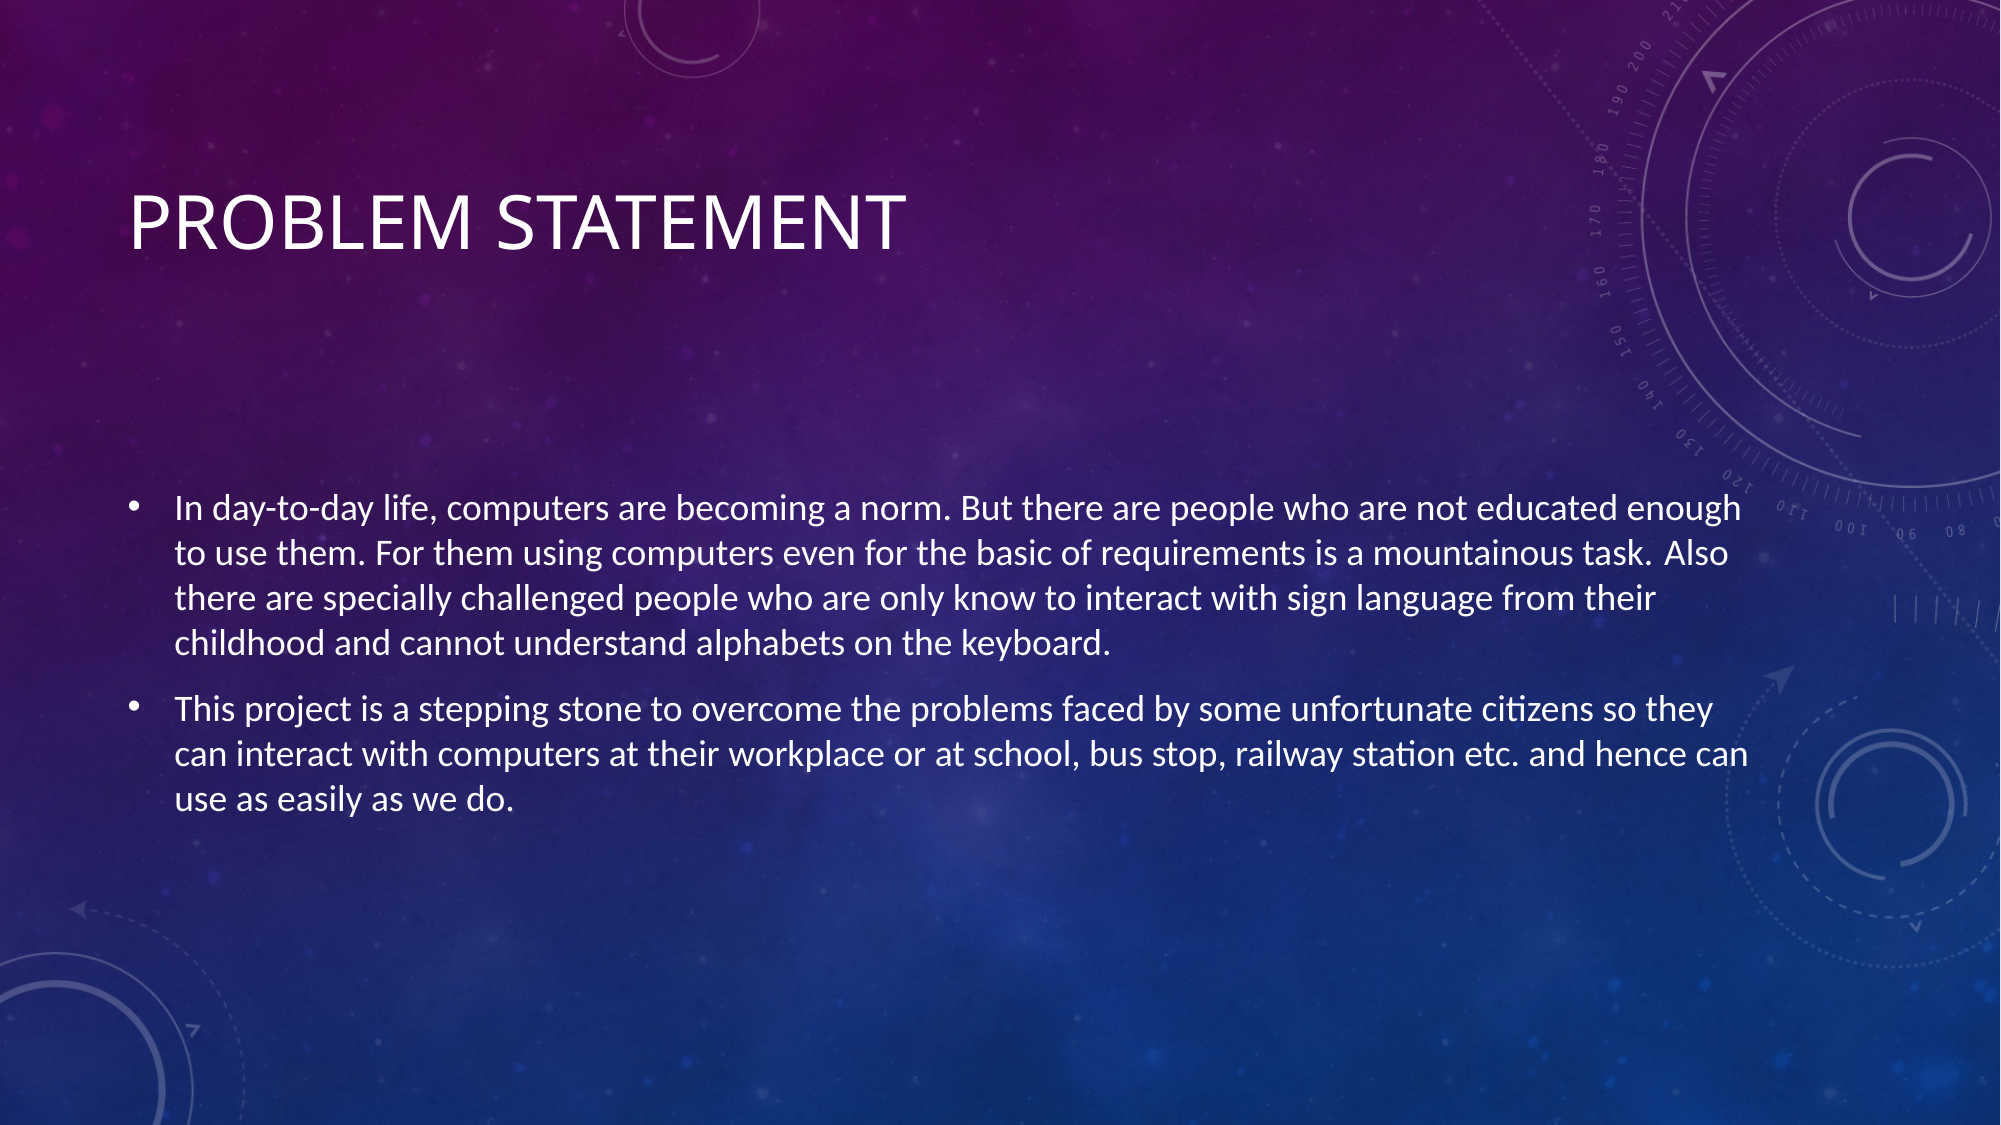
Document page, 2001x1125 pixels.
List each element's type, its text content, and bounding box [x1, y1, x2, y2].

picture [0, 0, 2001, 1125]
list In day-to-day life, computers are becoming a norm. But there are people who are not educated enough to use them. For them using computers even for the basic of requirements is a mountainous task. Also there are specially challenged people who are only know to interact with sign language from their childhood and cannot understand alphabets on the keyboard. This project is a stepping stone to overcome the problems faced by some unfortunate citizens so they can interact with computers at their workplace or at school, bus stop, railway station etc. and hence can use as easily as we do. [112, 351, 1775, 950]
title PROBLEM STATEMENT [112, 99, 1775, 339]
